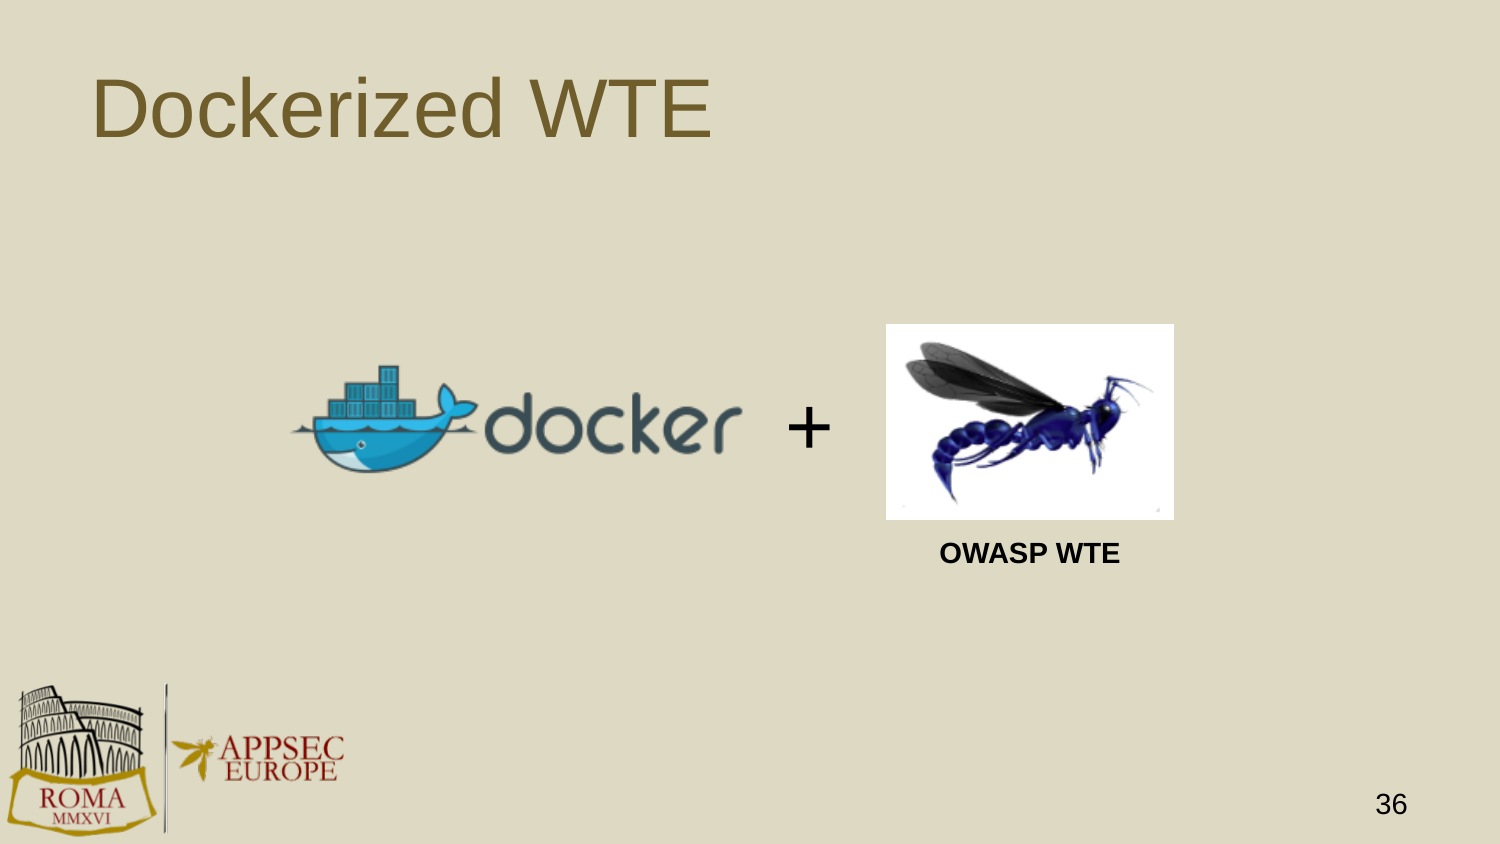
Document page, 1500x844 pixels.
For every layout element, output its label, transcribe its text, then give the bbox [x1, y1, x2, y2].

picture [255, 333, 780, 511]
slide_number 36 [1360, 777, 1490, 823]
picture [886, 323, 1174, 520]
title Dockerized WTE [75, 33, 1425, 175]
picture [0, 621, 370, 844]
text_box OWASP WTE [890, 527, 1170, 617]
text_box + [769, 267, 973, 577]
